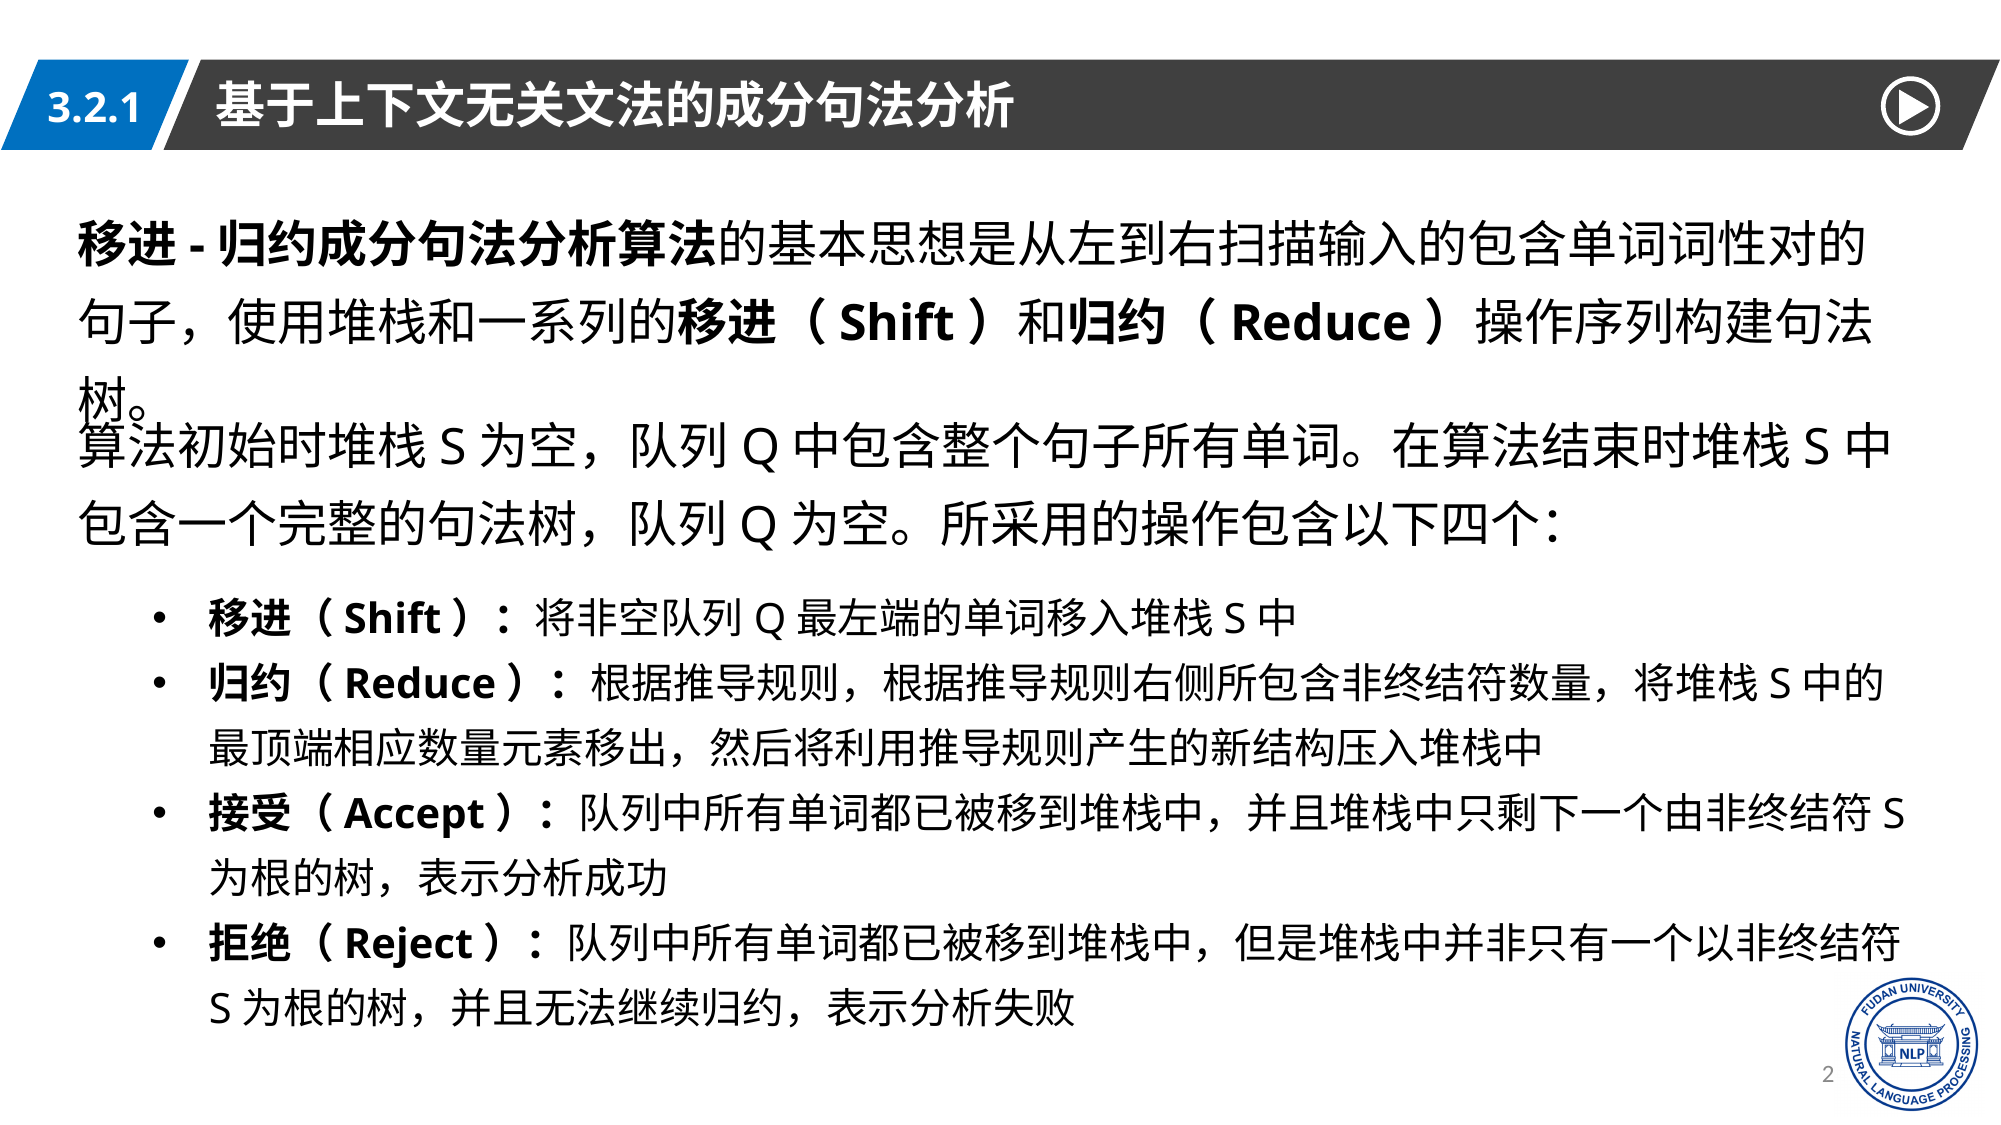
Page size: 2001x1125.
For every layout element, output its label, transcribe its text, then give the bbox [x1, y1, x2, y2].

text_box 基于上下文无关文法的成分句法分析 [200, 66, 1031, 142]
text_box [163, 59, 2000, 150]
text_box [1, 89, 157, 150]
text_box 算法初始时堆栈S为空，队列Q中包含整个句子所有单词。在算法结束时堆栈S中包含一个完整的句法树，队列Q为空。所采用的操作包含以下四个： 移进（Shift）：将非空队列Q最左端的单词移入堆栈S中 归约（Reduce）：根据推导规则，根据推导规则右侧所包含非终结符数量，将堆栈S中的最顶端相应数量元素移出，然后将利用推导规则产生的新结构压入堆栈中 接受（Accept）：队列中所有单词都已被移到堆栈中，并且堆栈中只剩下一个由非终结符S为根的树，表示分析成功 拒绝（Reject）：队列中所有单词都已被移到堆栈中，但是堆栈中并非只有一个以非终结符S为根的树，并且无法继续归约，表示分析失败 [62, 388, 1938, 1040]
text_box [1883, 78, 1939, 134]
slide_number 24 [1412, 1042, 1863, 1103]
text_box 3.2.1 [26, 73, 164, 138]
text_box 移进-归约成分句法分析算法的基本思想是从左到右扫描输入的包含单词词性对的句子，使用堆栈和一系列的移进（Shift）和归约（Reduce）操作序列构建句法树。 [62, 186, 1930, 388]
picture [1834, 972, 1985, 1117]
text_box [32, 59, 189, 120]
